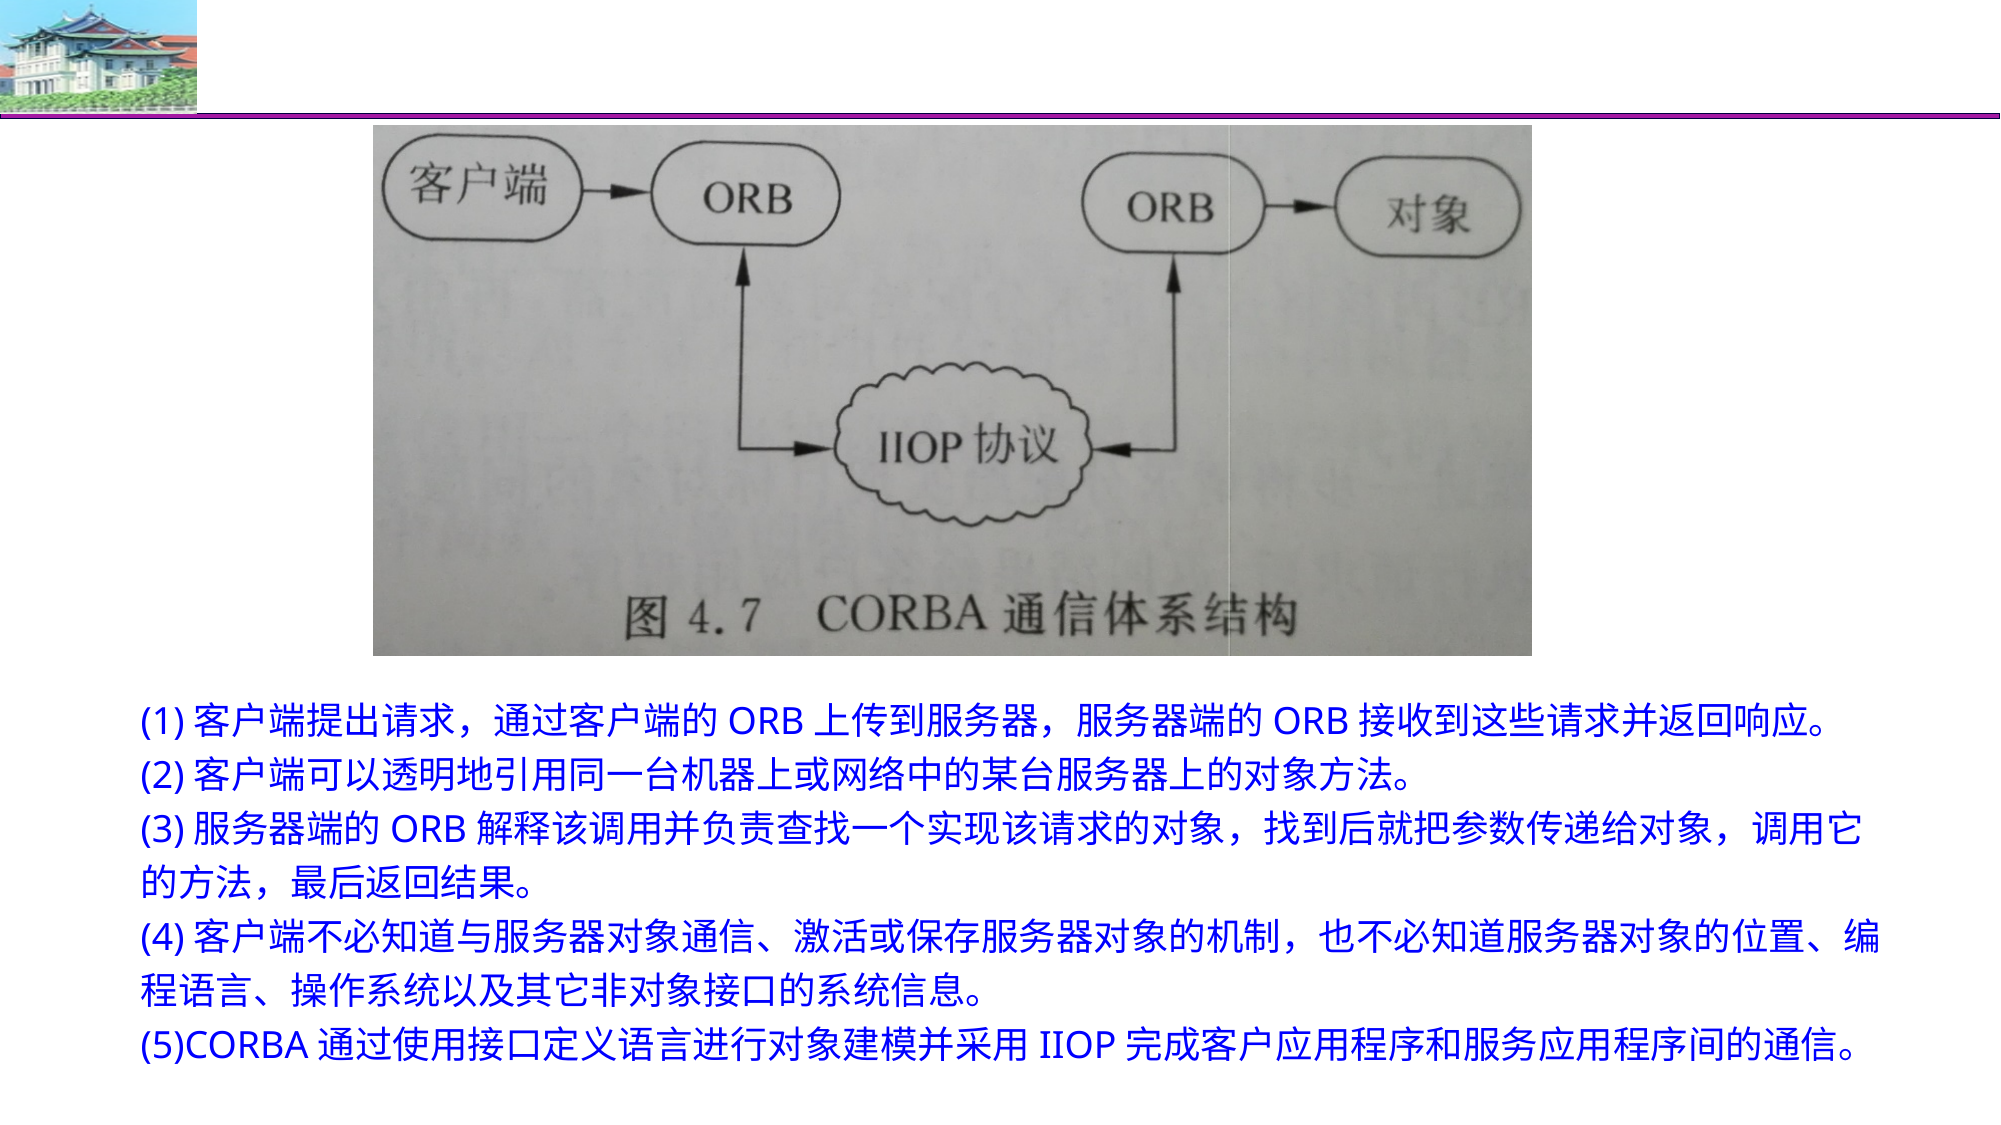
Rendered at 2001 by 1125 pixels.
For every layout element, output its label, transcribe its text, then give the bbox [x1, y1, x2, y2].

text_box (1)客户端提出请求，通过客户端的ORB上传到服务器，服务器端的ORB接收到这些请求并返回响应。 (2)客户端可以透明地引用同一台机器上或网络中的某台服务器上的对象方法。 (3)服务器端的ORB解释该调用并负责查找一个实现该请求的对象，找到后就把参数传递给对象，调用它的方法，最后返回结果。 (4)客户端不必知道与服务器对象通信、激活或保存服务器对象的机制，也不必知道服务器对象的位置、编程语言、操作系统以及其它非对象接口的系统信息。 (5)CORBA通过使用接口定义语言进行对象建模并采用IIOP完成客户应用程序和服务应用程序间的通信。 [125, 680, 1910, 1074]
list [373, 125, 1532, 657]
picture [0, 0, 197, 114]
